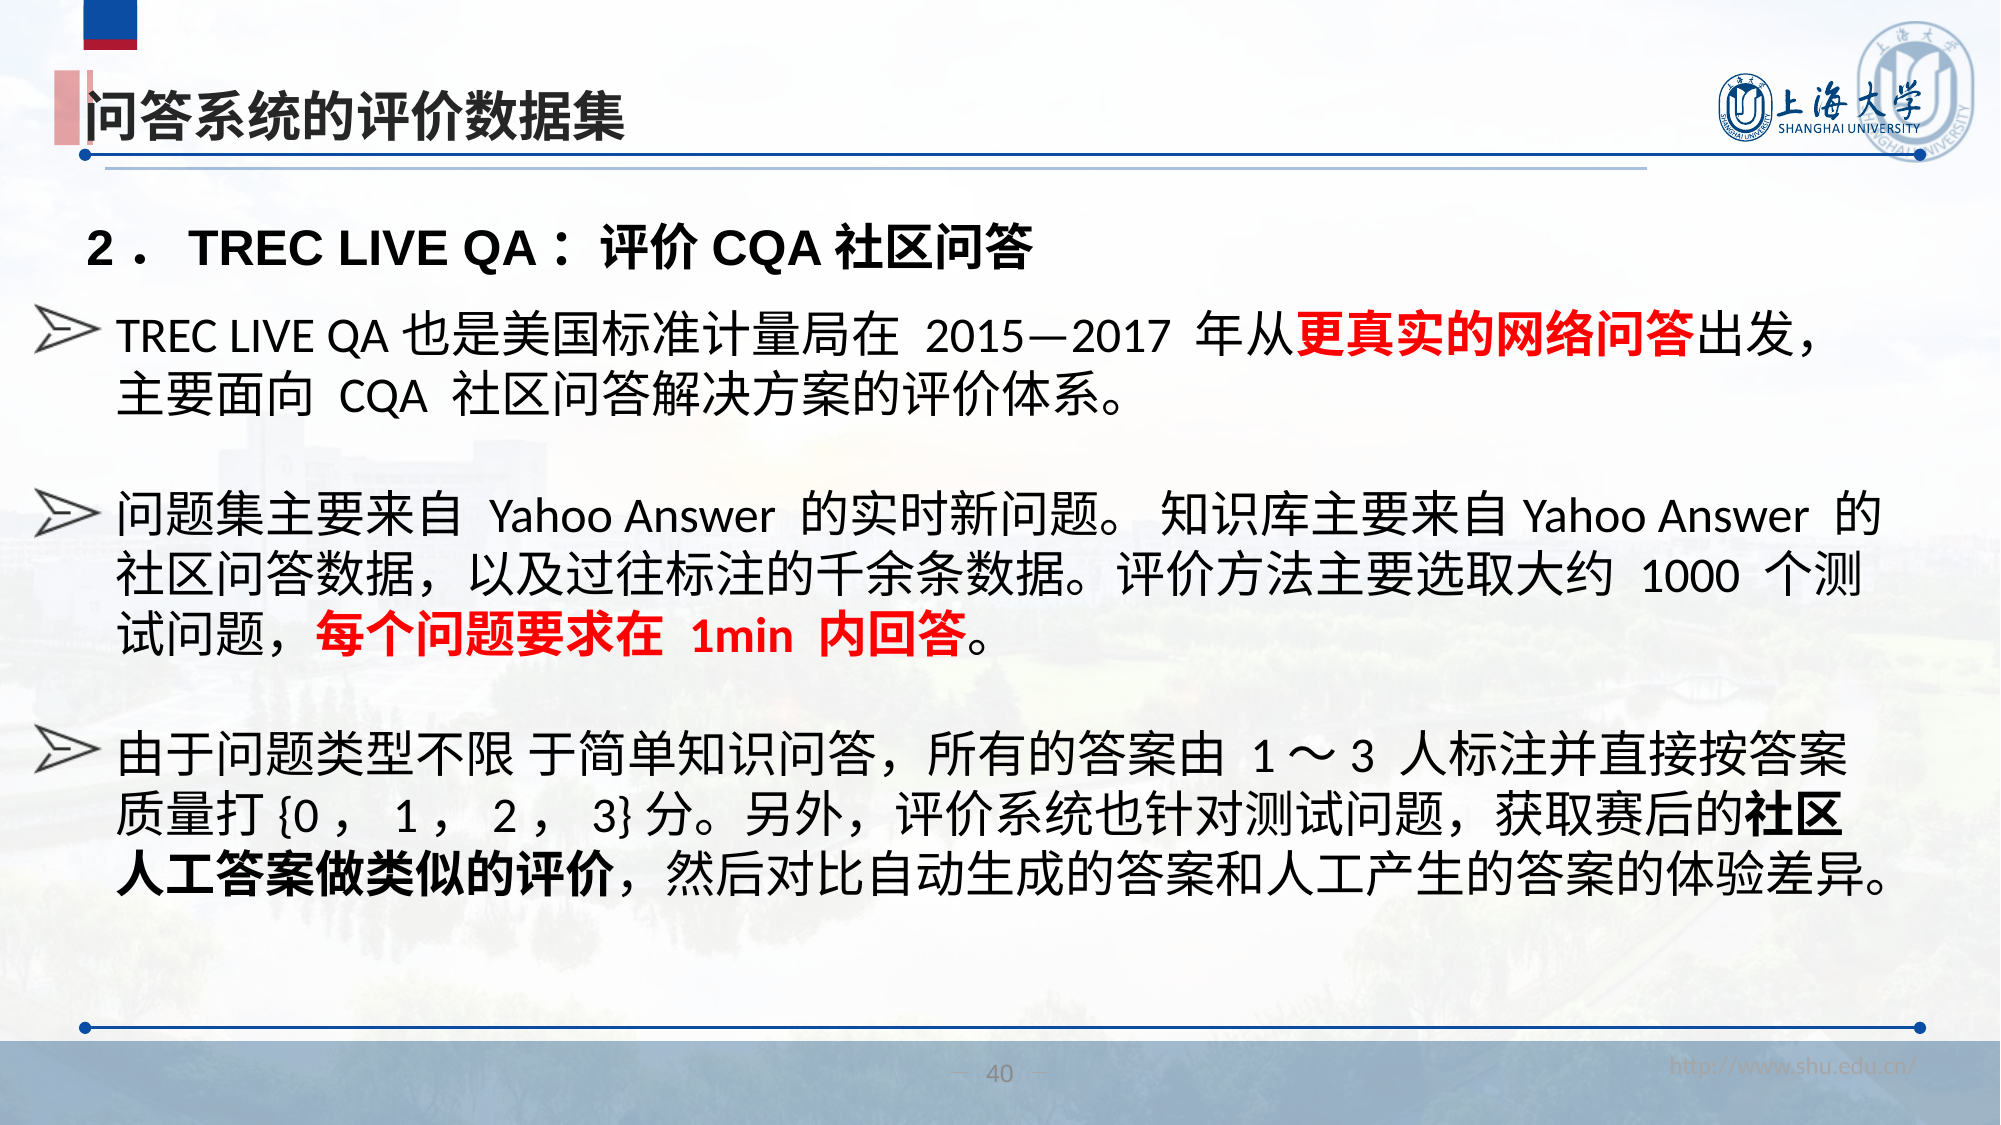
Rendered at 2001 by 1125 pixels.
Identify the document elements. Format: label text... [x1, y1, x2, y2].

picture [34, 715, 102, 783]
text_box 2．TREC LIVE QA：评价CQA社区问答 [71, 177, 1929, 583]
picture [34, 479, 102, 547]
title 问答系统的评价数据集 [85, 59, 1654, 155]
slide_number 40 [967, 1042, 1033, 1103]
picture [34, 295, 102, 363]
text_box TREC LIVE QA也是美国标准计量局在 2015—2017 年从更真实的网络问答出发，主要面向 CQA 社区问答解决方案的评价体系。 问题集主要来自 Yahoo Answer 的实时新问题。 知识库主要来自Yahoo Answer 的社区问答数据，以及过往标注的千余条数据。评价方法主要选取大约 1000 个测试问题，每个问题要求在 1min 内回答。 由于问题类型不限 于简单知识问答，所有的答案由 1～3 人标注并直接按答案质量打{0，1，2，3}分。另外，评价系统也针对测试问题，获取赛后的社区人工答案做类似的评价，然后对比自动生成的答案和人工产生的答案的体验差异。 [101, 295, 1899, 911]
